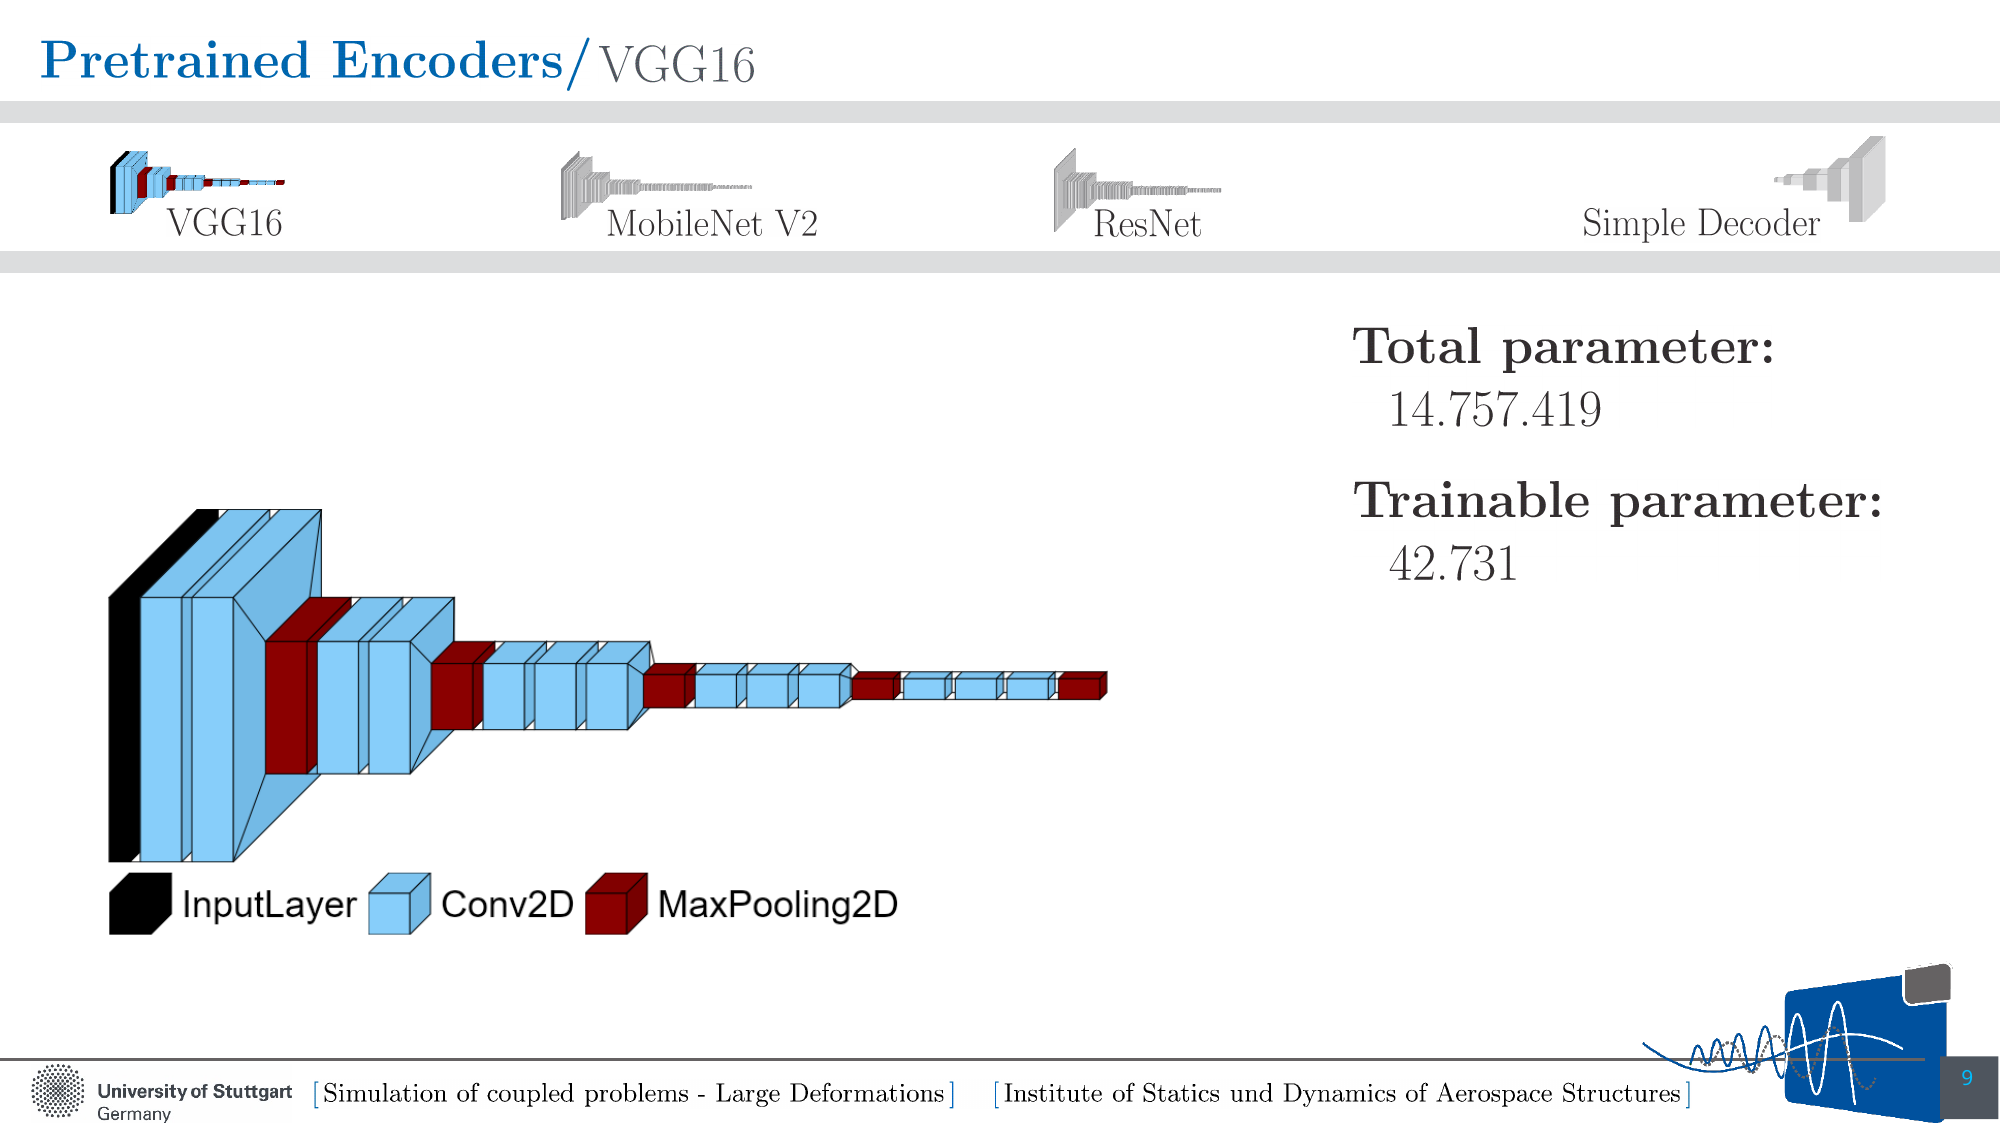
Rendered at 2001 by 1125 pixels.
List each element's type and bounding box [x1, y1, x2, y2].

picture [0, 961, 1953, 1123]
picture [99, 509, 1117, 957]
picture [1584, 135, 1887, 243]
text_box [0, 251, 2000, 273]
picture [598, 43, 755, 85]
text_box [0, 101, 2000, 123]
picture [107, 151, 286, 237]
picture [1352, 325, 1772, 428]
picture [1353, 479, 1881, 582]
picture [41, 36, 590, 92]
picture [559, 151, 817, 238]
picture [1052, 148, 1222, 238]
